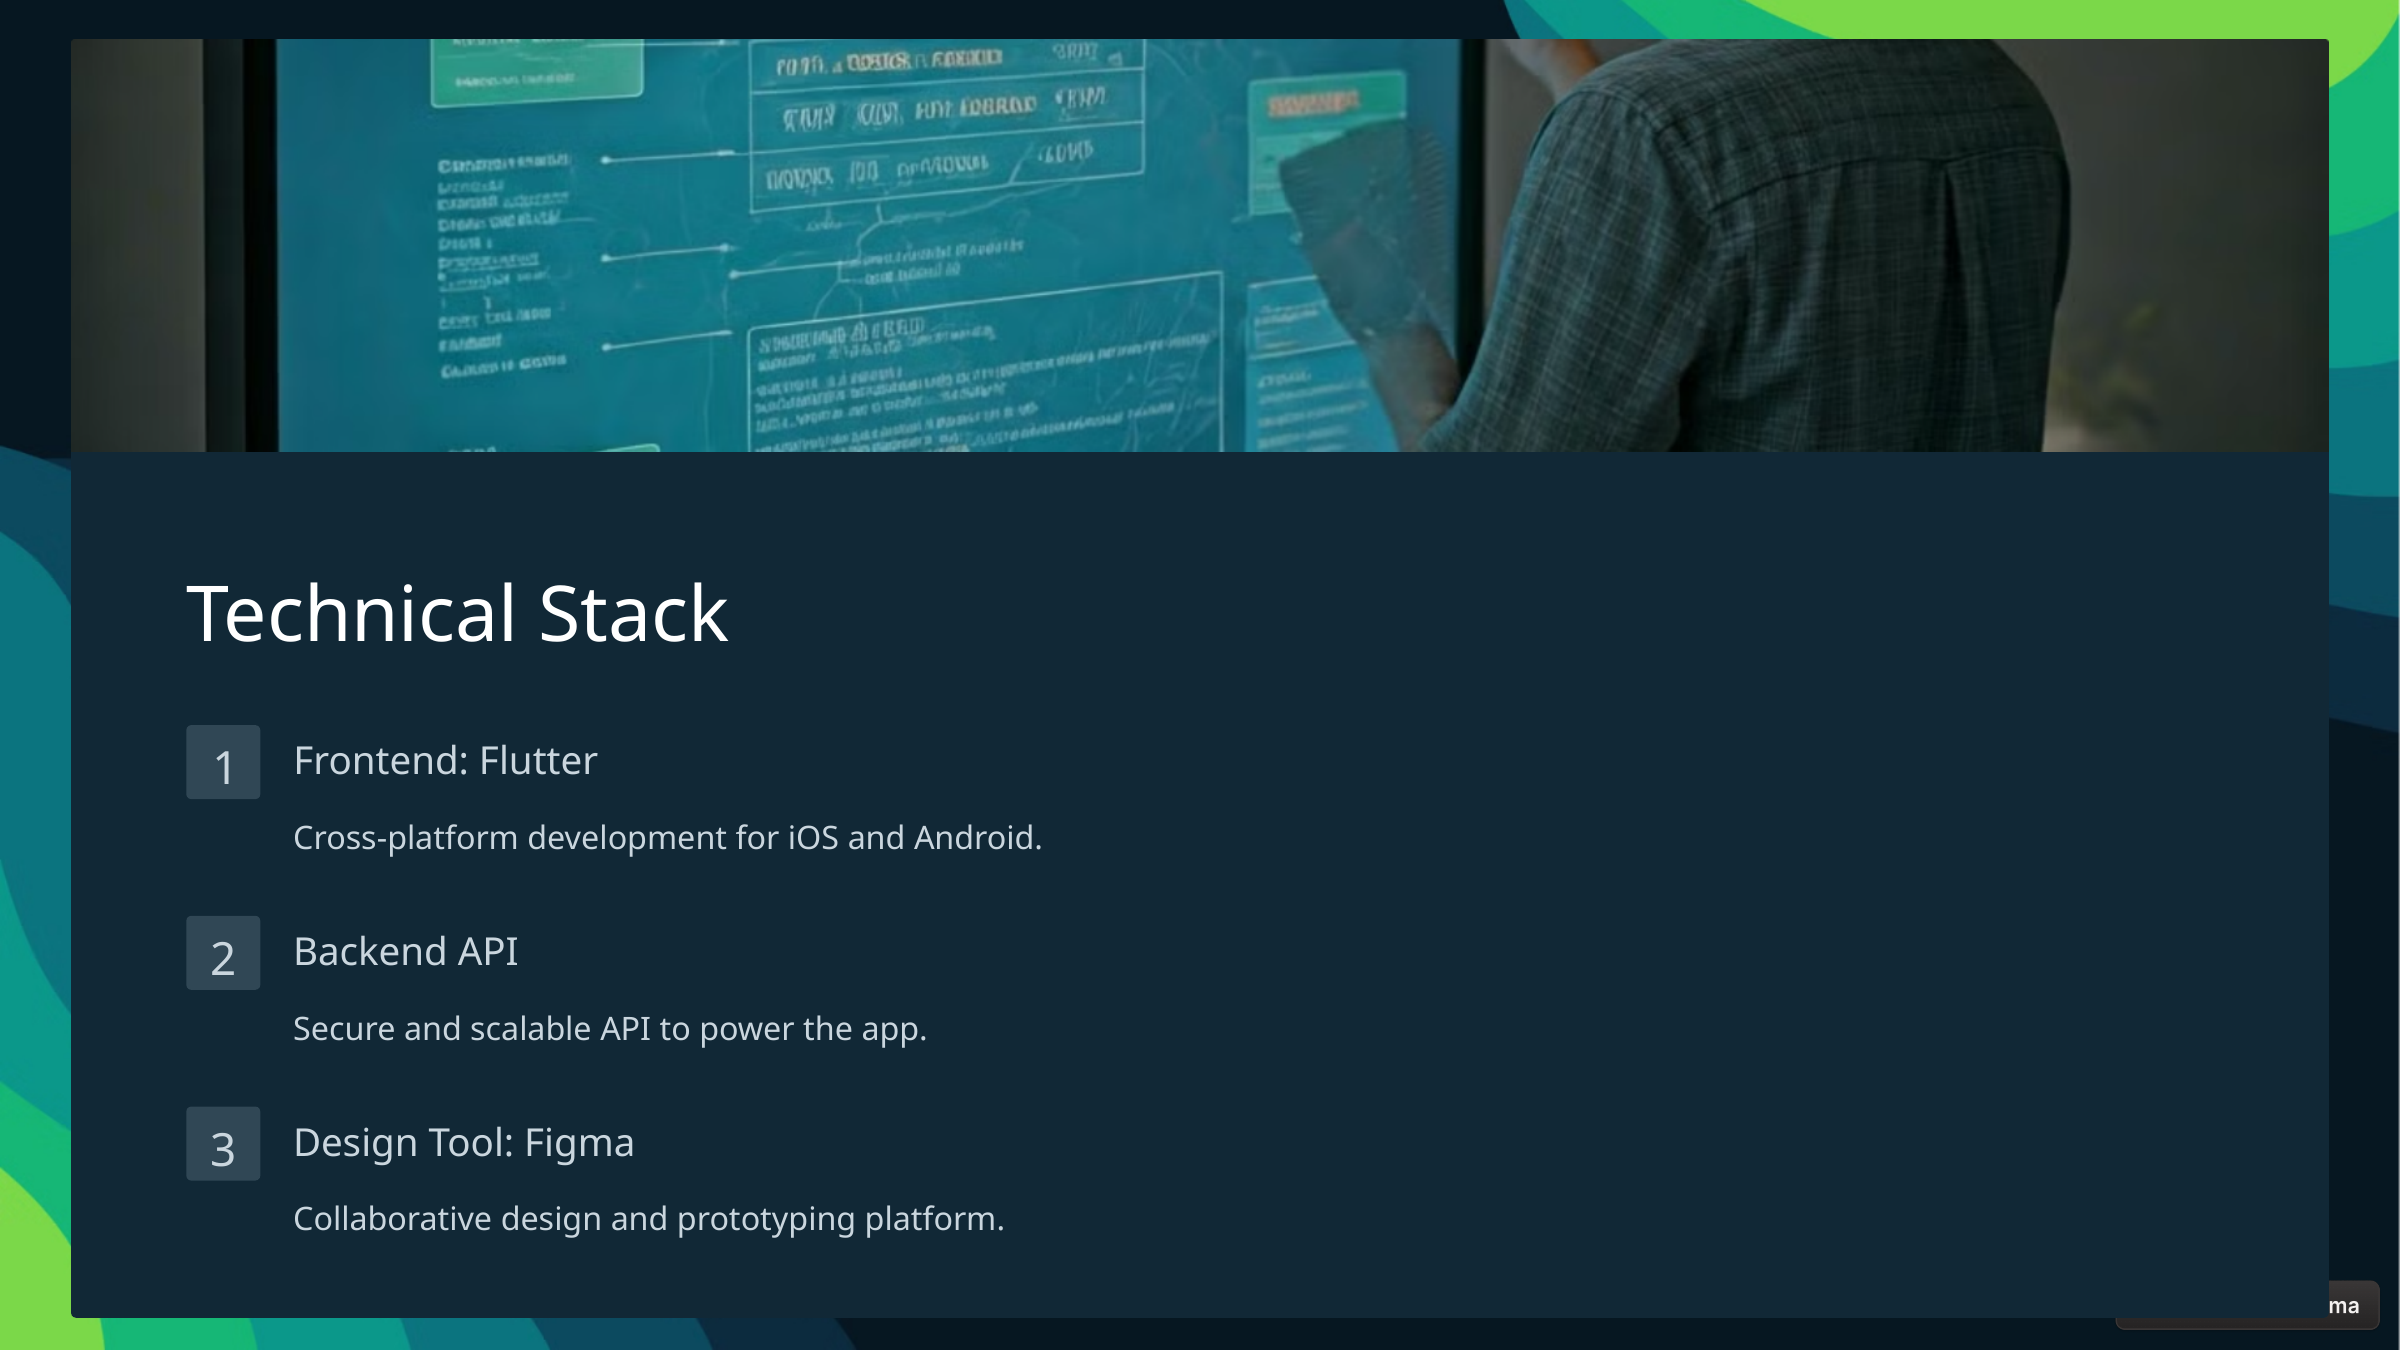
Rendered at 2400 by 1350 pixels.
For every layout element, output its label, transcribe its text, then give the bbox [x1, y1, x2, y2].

text_box Collaborative design and prototyping platform. [293, 1174, 2214, 1228]
text_box [186, 725, 261, 800]
text_box [71, 462, 2329, 1318]
text_box Technical Stack [186, 541, 961, 639]
text_box Frontend: Flutter [293, 725, 684, 774]
text_box 2 [204, 929, 242, 976]
text_box Secure and scalable API to power the app. [293, 983, 2214, 1037]
text_box 1 [212, 738, 235, 786]
text_box 3 [204, 1120, 242, 1167]
text_box [186, 915, 261, 990]
picture [0, 0, 2400, 1350]
text_box [186, 1106, 261, 1181]
text_box Backend API [293, 915, 681, 965]
text_box Cross-platform development for iOS and Android. [293, 793, 2214, 846]
text_box Design Tool: Figma [293, 1106, 720, 1155]
